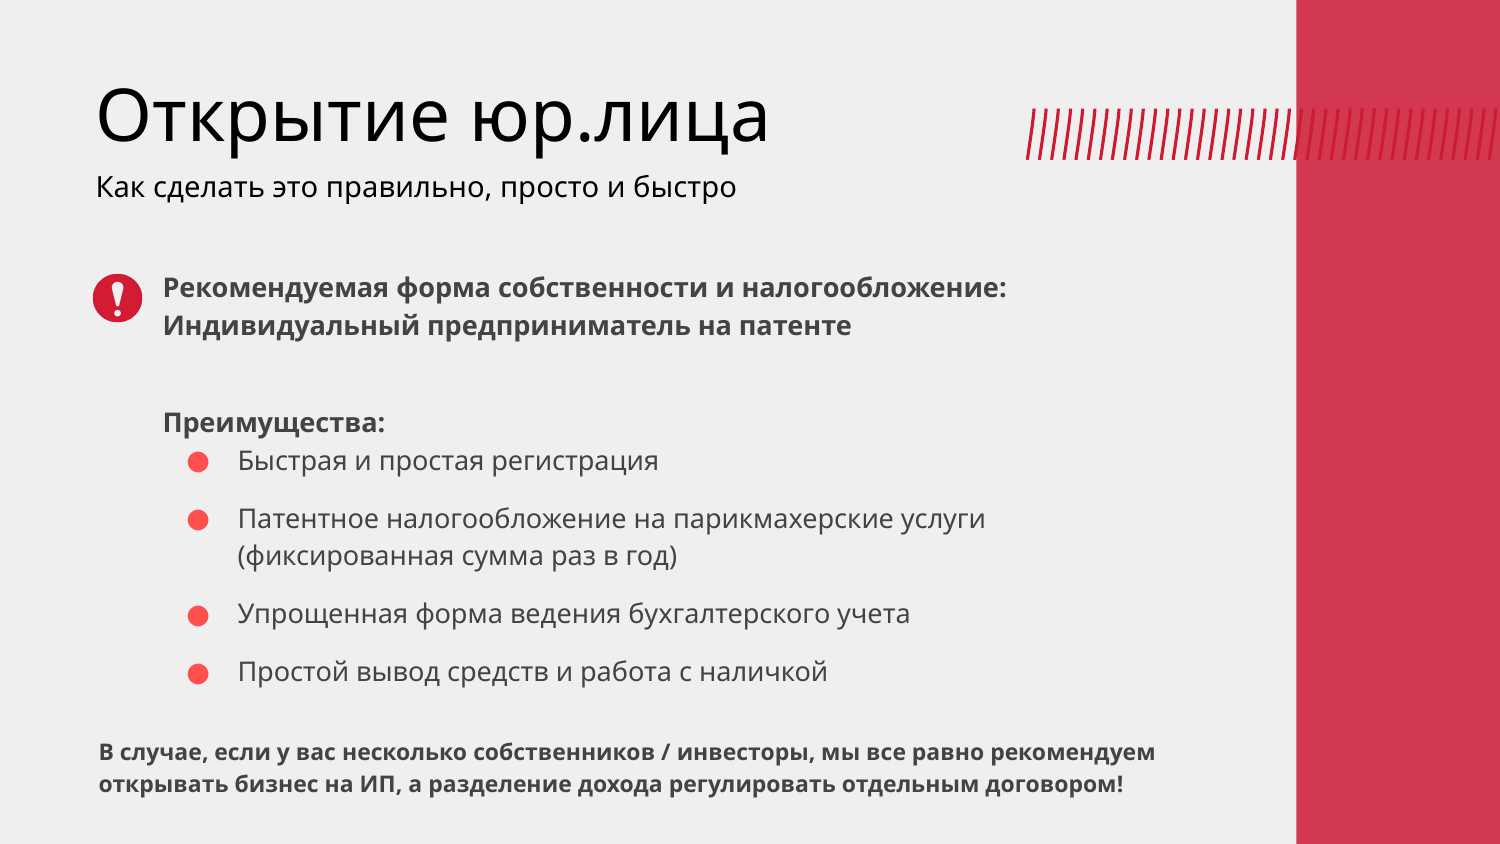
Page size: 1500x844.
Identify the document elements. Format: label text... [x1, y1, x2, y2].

subtitle Рекомендуемая форма собственности и налогообложение: Индивидуальный предприниматель на патенте Преимущества: Быстрая и простая регистрация Патентное налогообложение на парикмахерские услуги (фиксированная сумма раз в год) Упрощенная форма ведения бухгалтерского учета Простой вывод средств и работа с наличкой [147, 251, 1208, 645]
title Открытие юр.лица [80, 53, 1345, 148]
text_box Как сделать это правильно, просто и быстро [80, 153, 1263, 219]
subtitle В случае, если у вас несколько собственников / инвесторы, мы все равно рекомендуем открывать бизнес на ИП, а разделение дохода регулировать отдельным договором! [83, 718, 1230, 795]
picture [91, 272, 144, 325]
